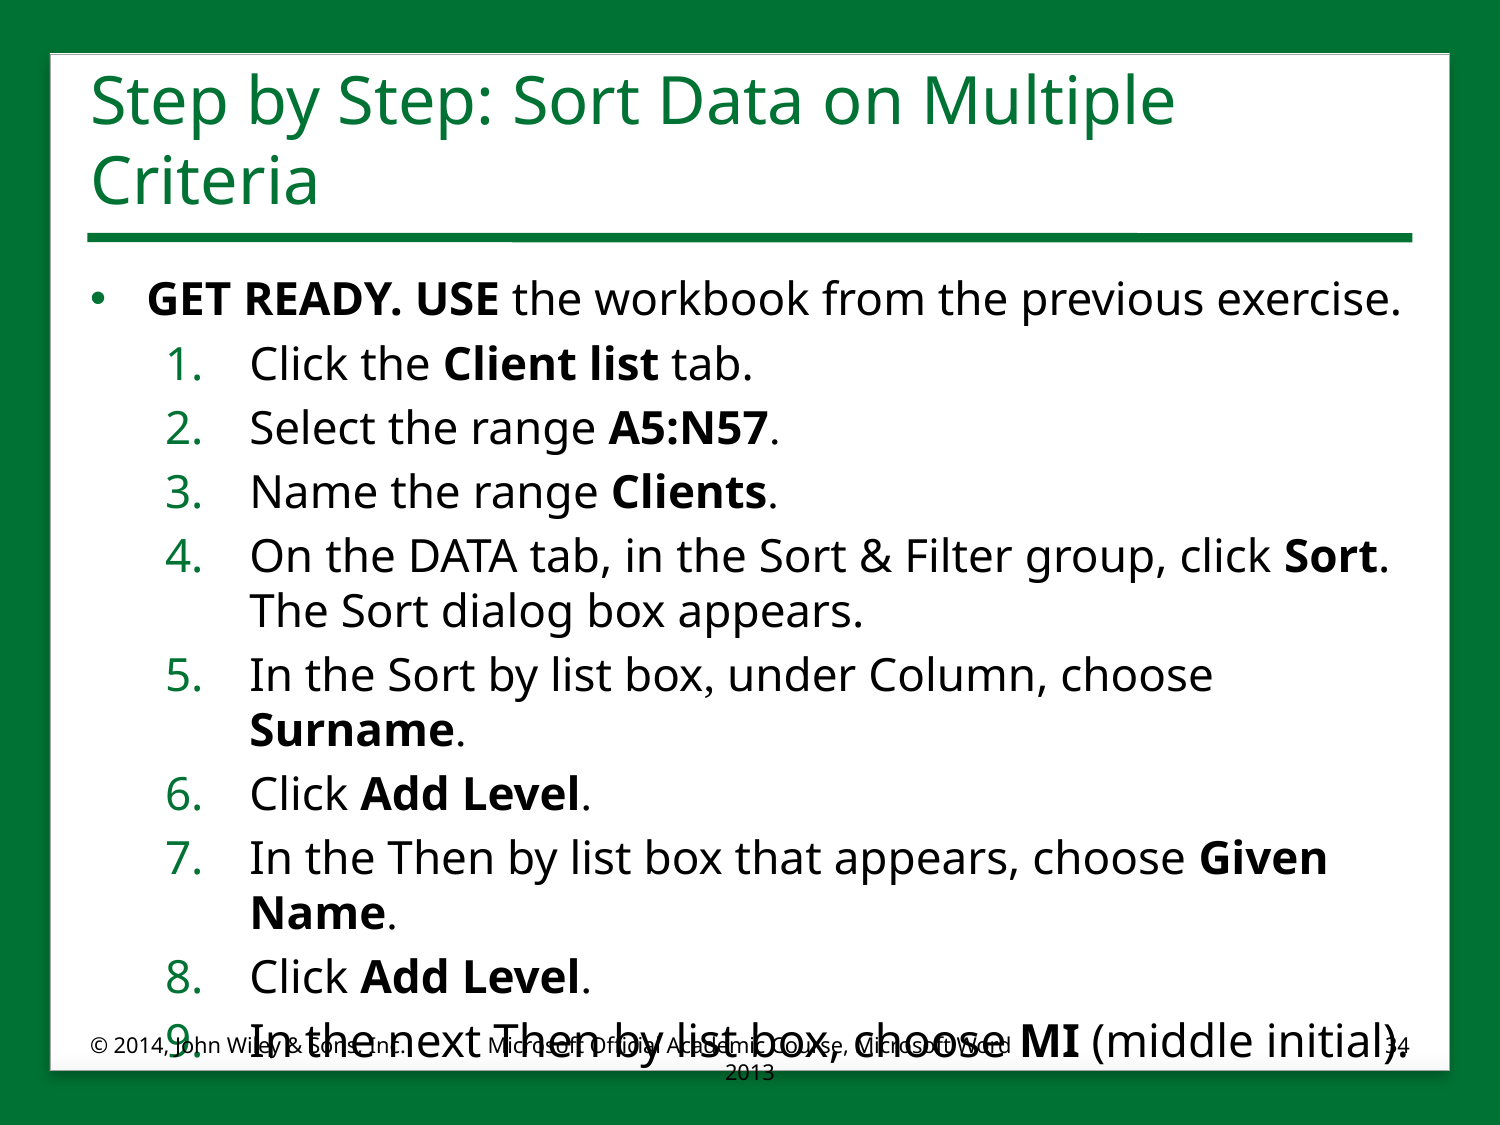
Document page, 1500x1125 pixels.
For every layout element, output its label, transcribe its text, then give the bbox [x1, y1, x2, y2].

slide_number © 2014, John Wiley & Sons, Inc. [74, 1024, 426, 1103]
title Step by Step: Sort Data on Multiple Criteria [74, 74, 1426, 226]
list GET READY. USE the workbook from the previous exercise. Click the Client list tab. Select the range A5:N57. Name the range Clients. On the DATA tab, in the Sort & Filter group, click Sort. The Sort dialog box appears. In the Sort by list box, under Column, choose Surname. Click Add Level. In the Then by list box that appears, choose Given Name. Click Add Level. In the next Then by list box, choose MI (middle initial). [75, 262, 1425, 1063]
footer Microsoft Official Academic Course, Microsoft Word 2013 [449, 1024, 1051, 1103]
slide_number 34 [1074, 1024, 1426, 1103]
